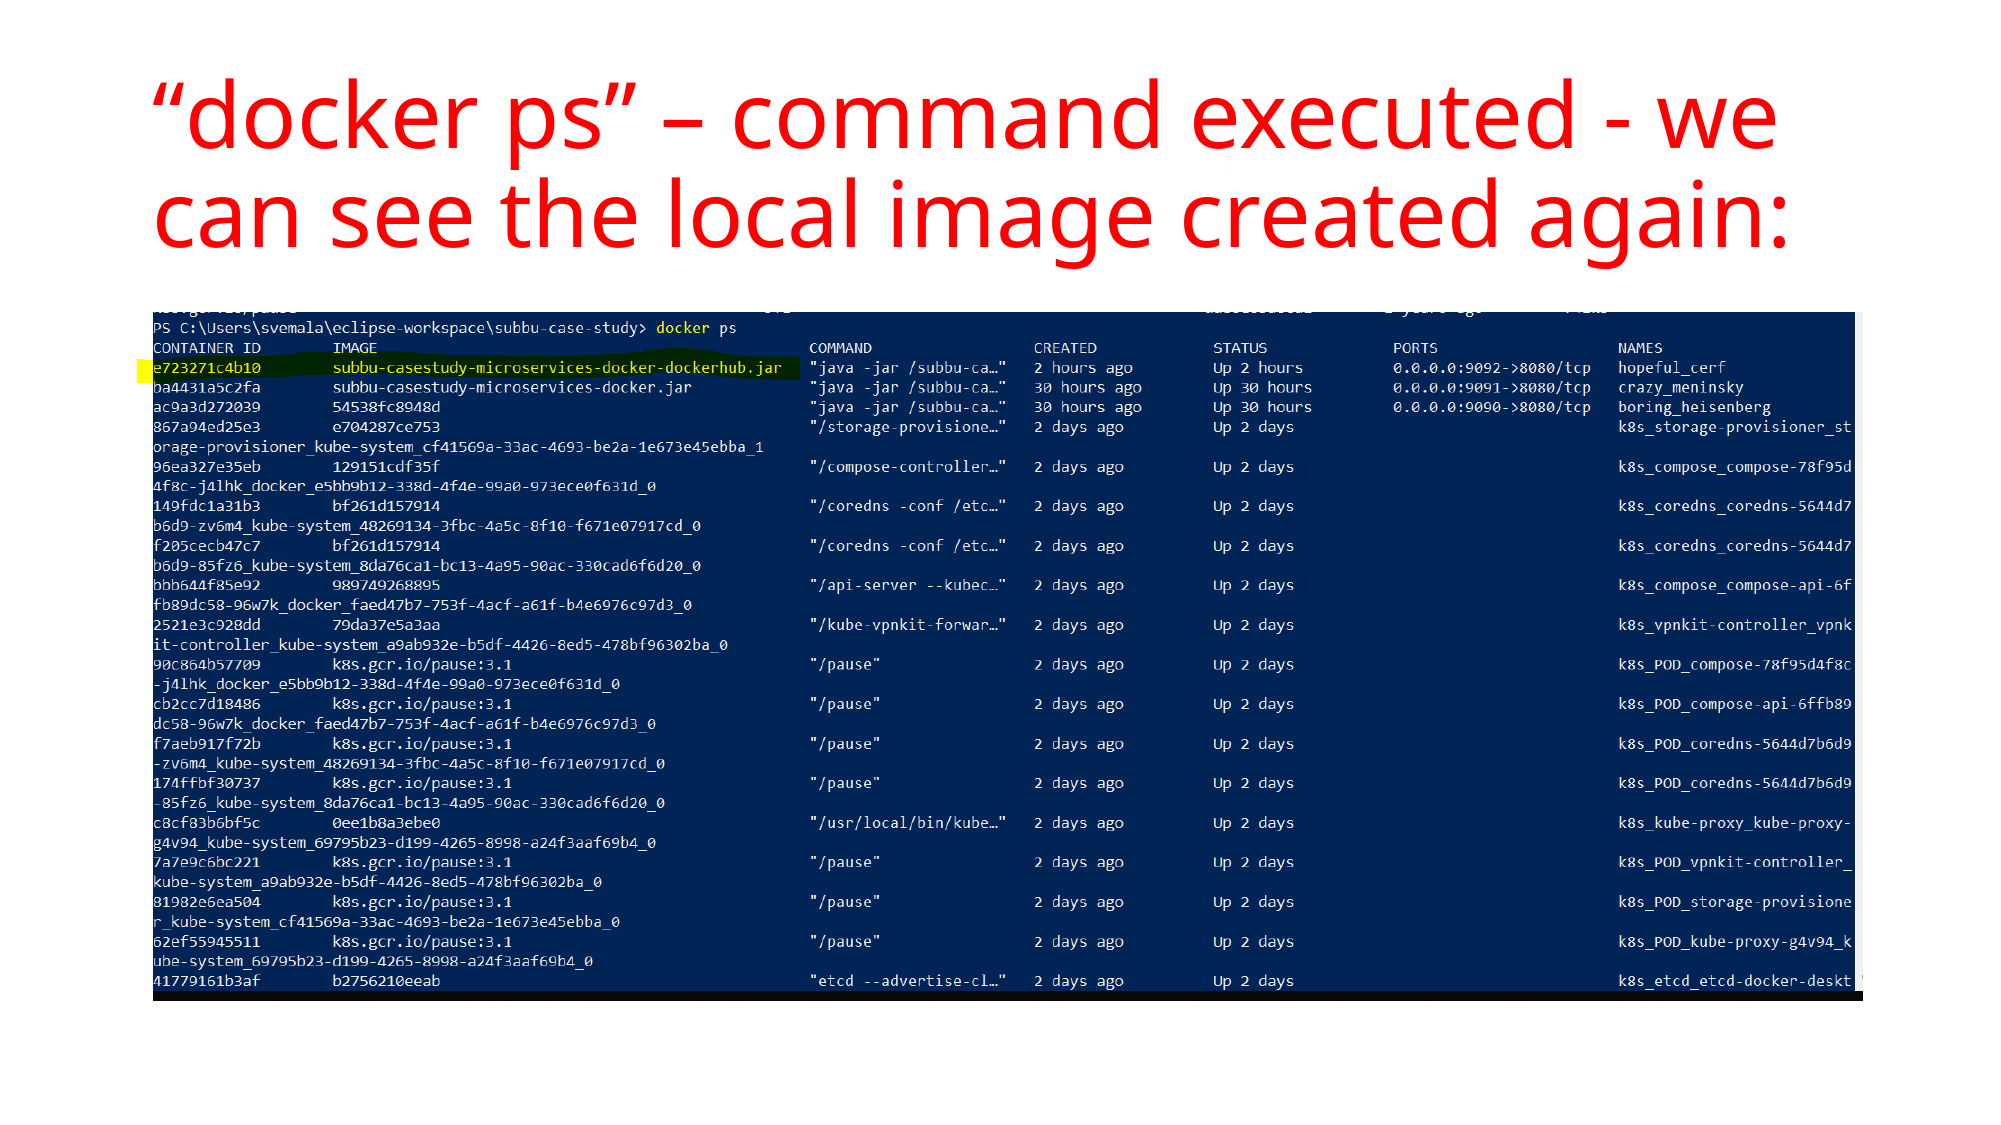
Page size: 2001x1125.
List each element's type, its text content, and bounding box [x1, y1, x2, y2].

title “docker ps” – command executed - we can see the local image created again: [137, 59, 1863, 278]
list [137, 312, 1863, 1001]
